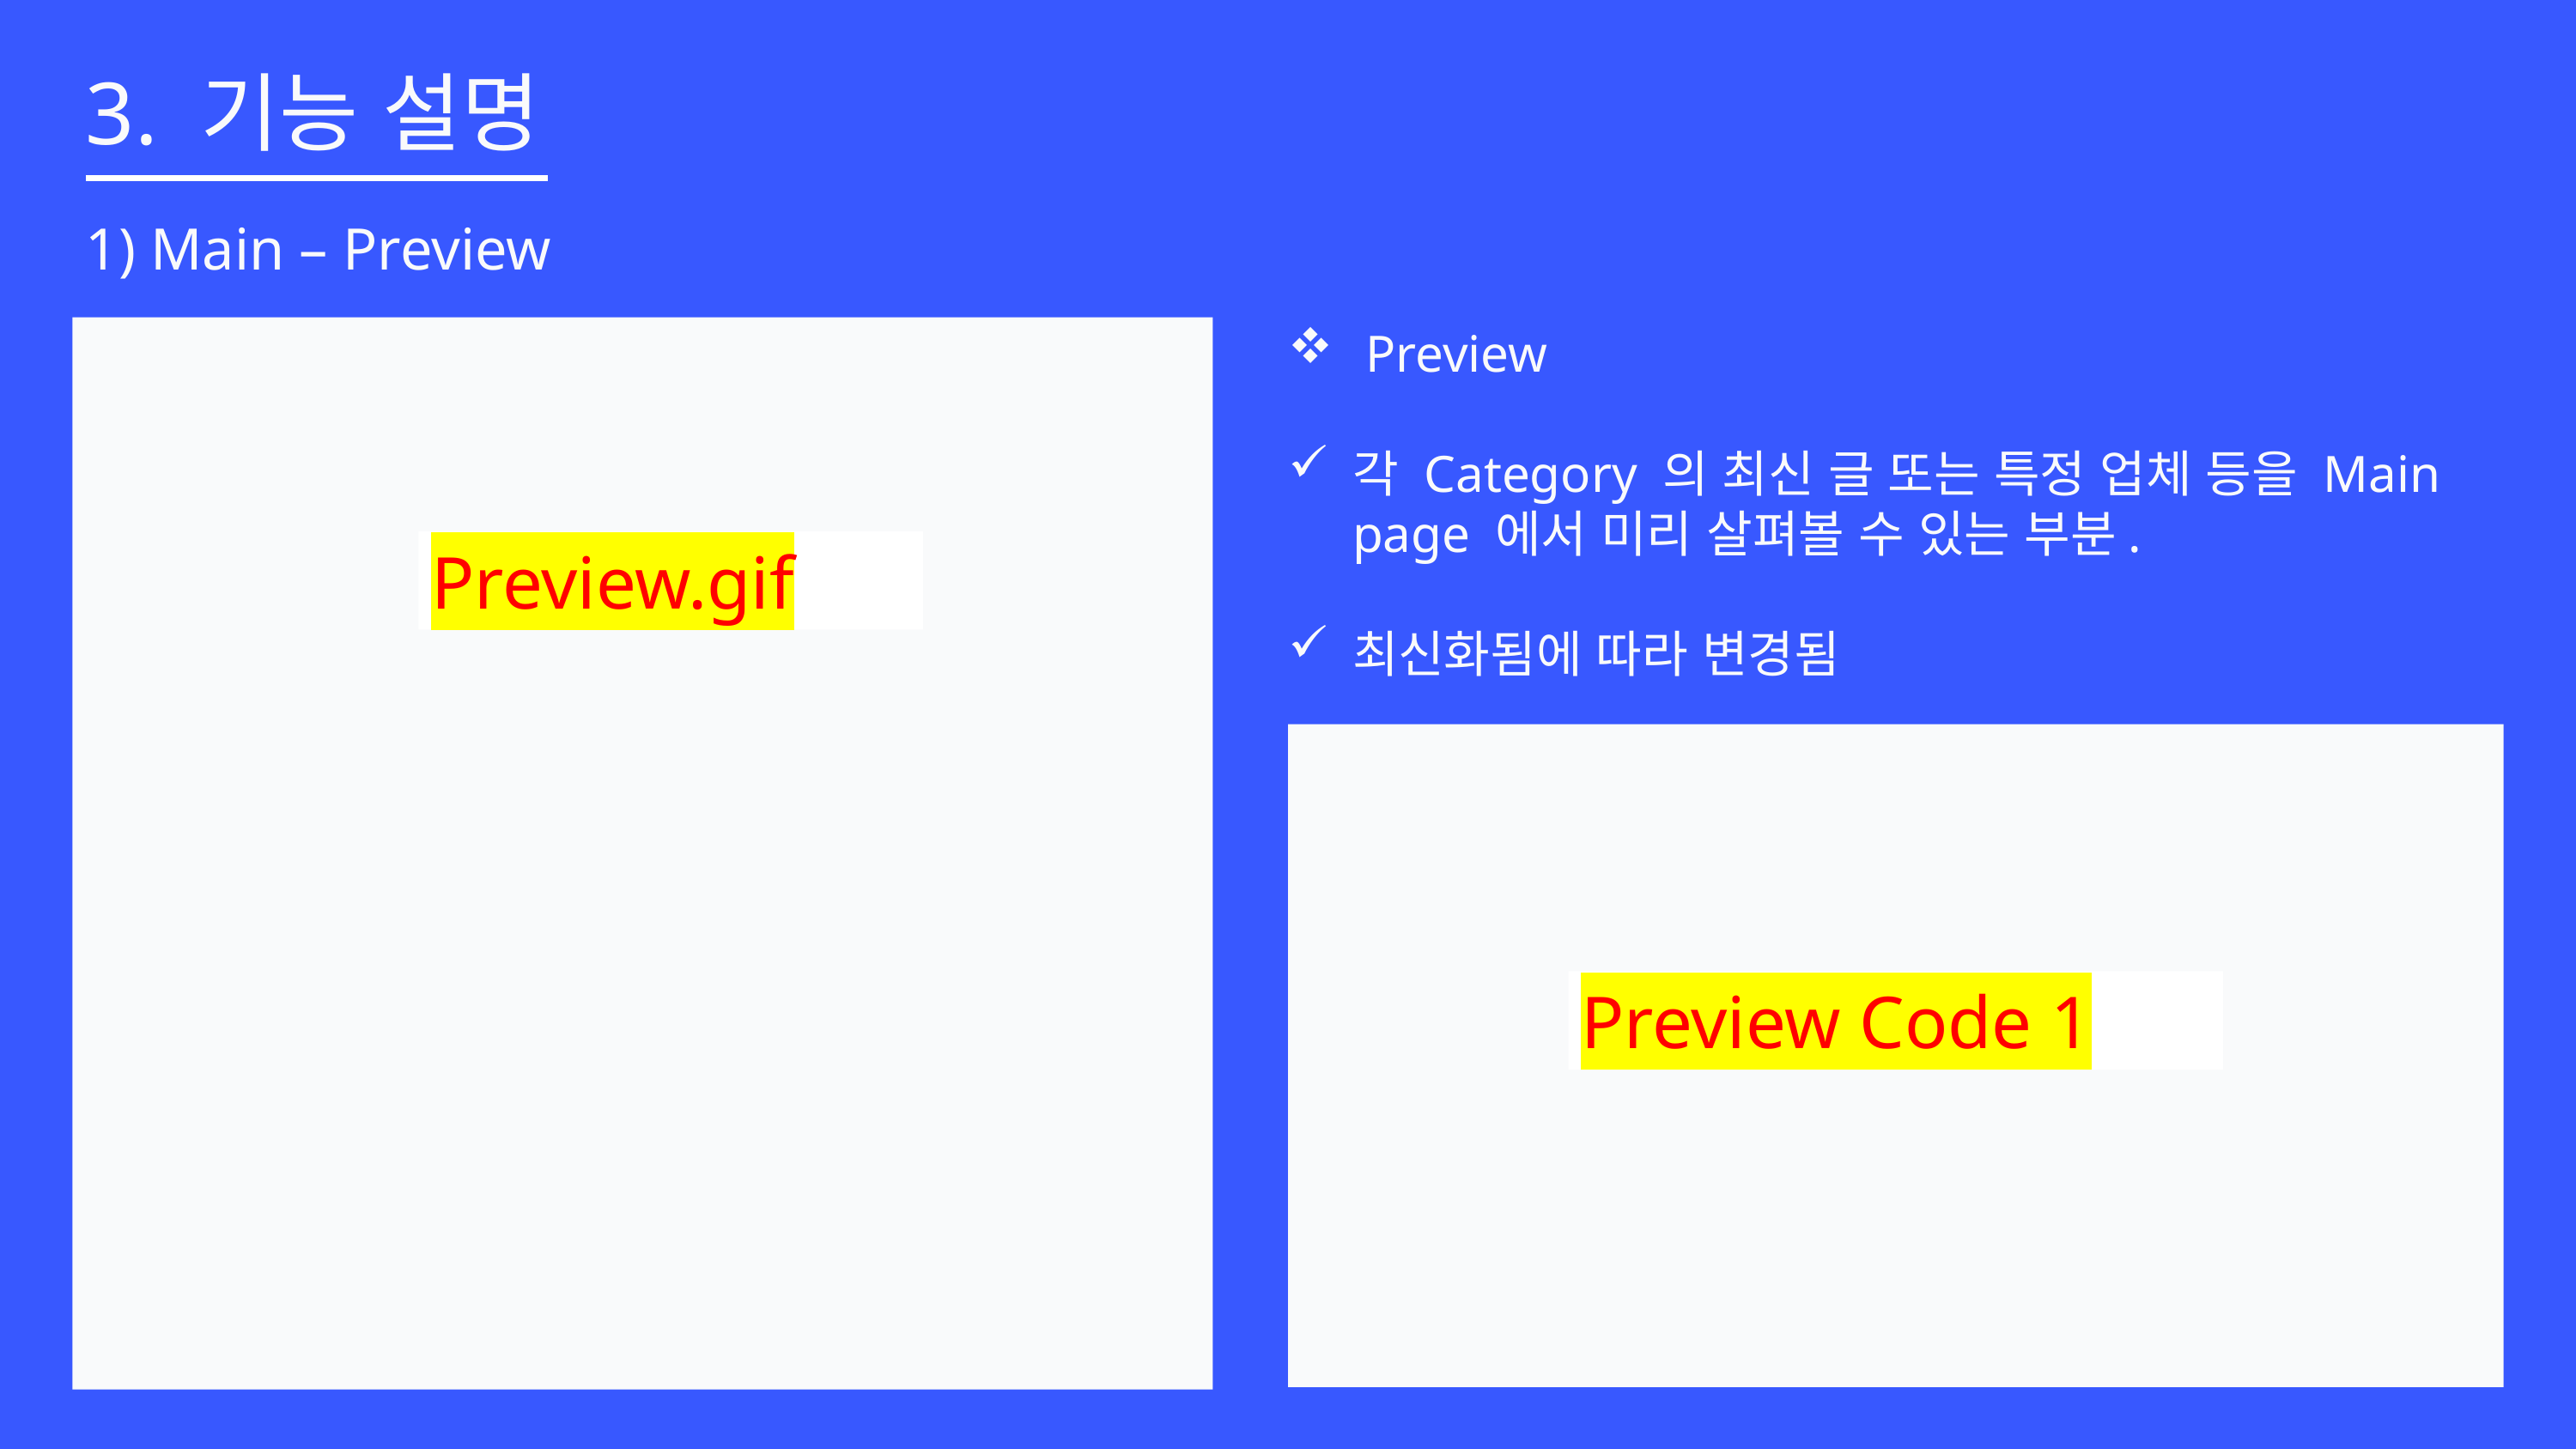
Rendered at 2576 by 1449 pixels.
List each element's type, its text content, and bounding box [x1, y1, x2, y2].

text_box Preview.gif [418, 530, 923, 630]
text_box Preview 각 Category 의 최신 글 또는 특정 업체 등을 Main page 에서 미리 살펴볼 수 있는 부분. 최신화됨에 따라 변경됨 [1288, 321, 2504, 743]
text_box Preview Code 1 [1568, 971, 2223, 1070]
text_box 1) Main – Preview [85, 213, 1181, 282]
text_box 3. 기능 설명 [85, 58, 1073, 162]
text_box [1286, 723, 2506, 1389]
text_box [70, 316, 1215, 1391]
